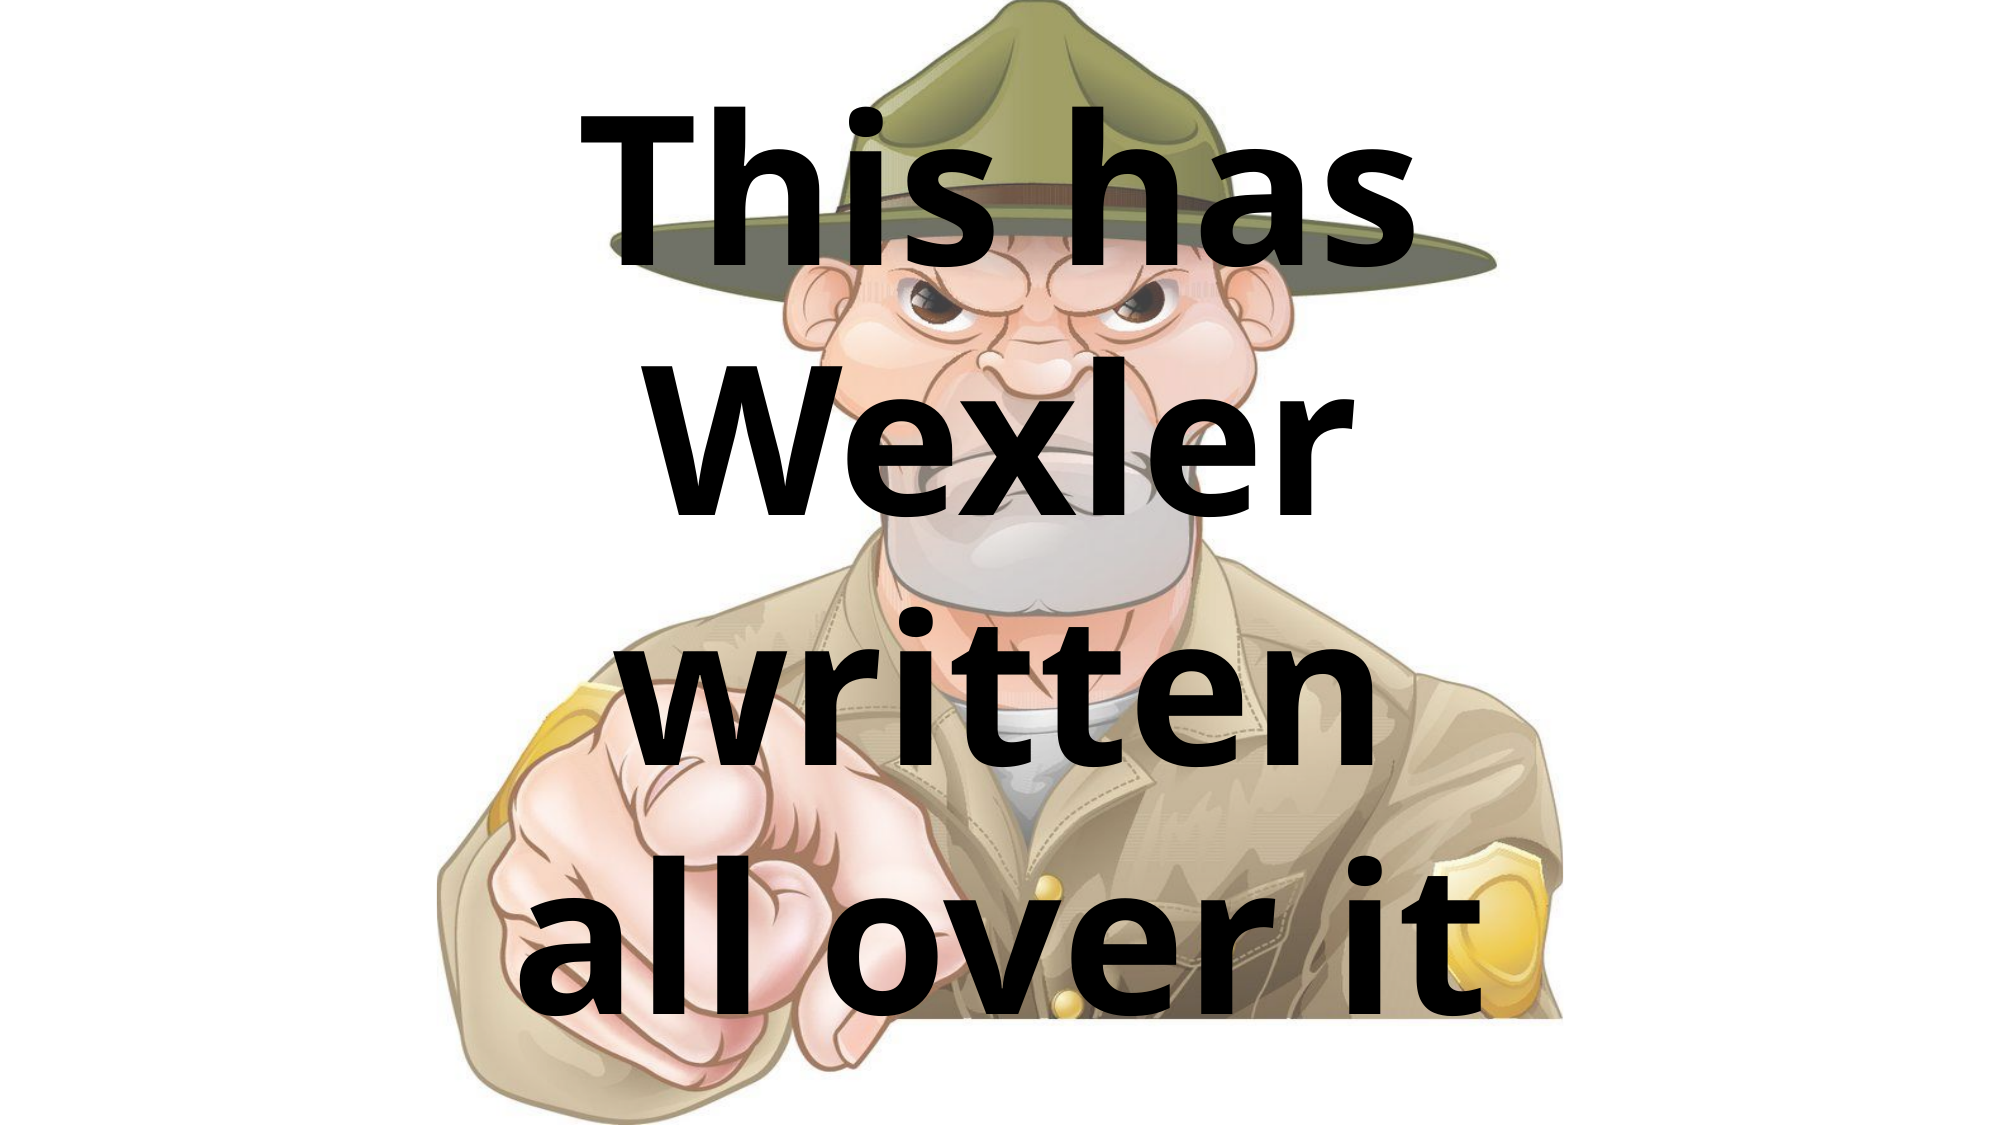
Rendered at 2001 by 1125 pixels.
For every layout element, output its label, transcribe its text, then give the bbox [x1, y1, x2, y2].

text_box This has Wexler written all over it [472, 49, 1528, 1065]
text_box [436, 0, 1564, 1125]
